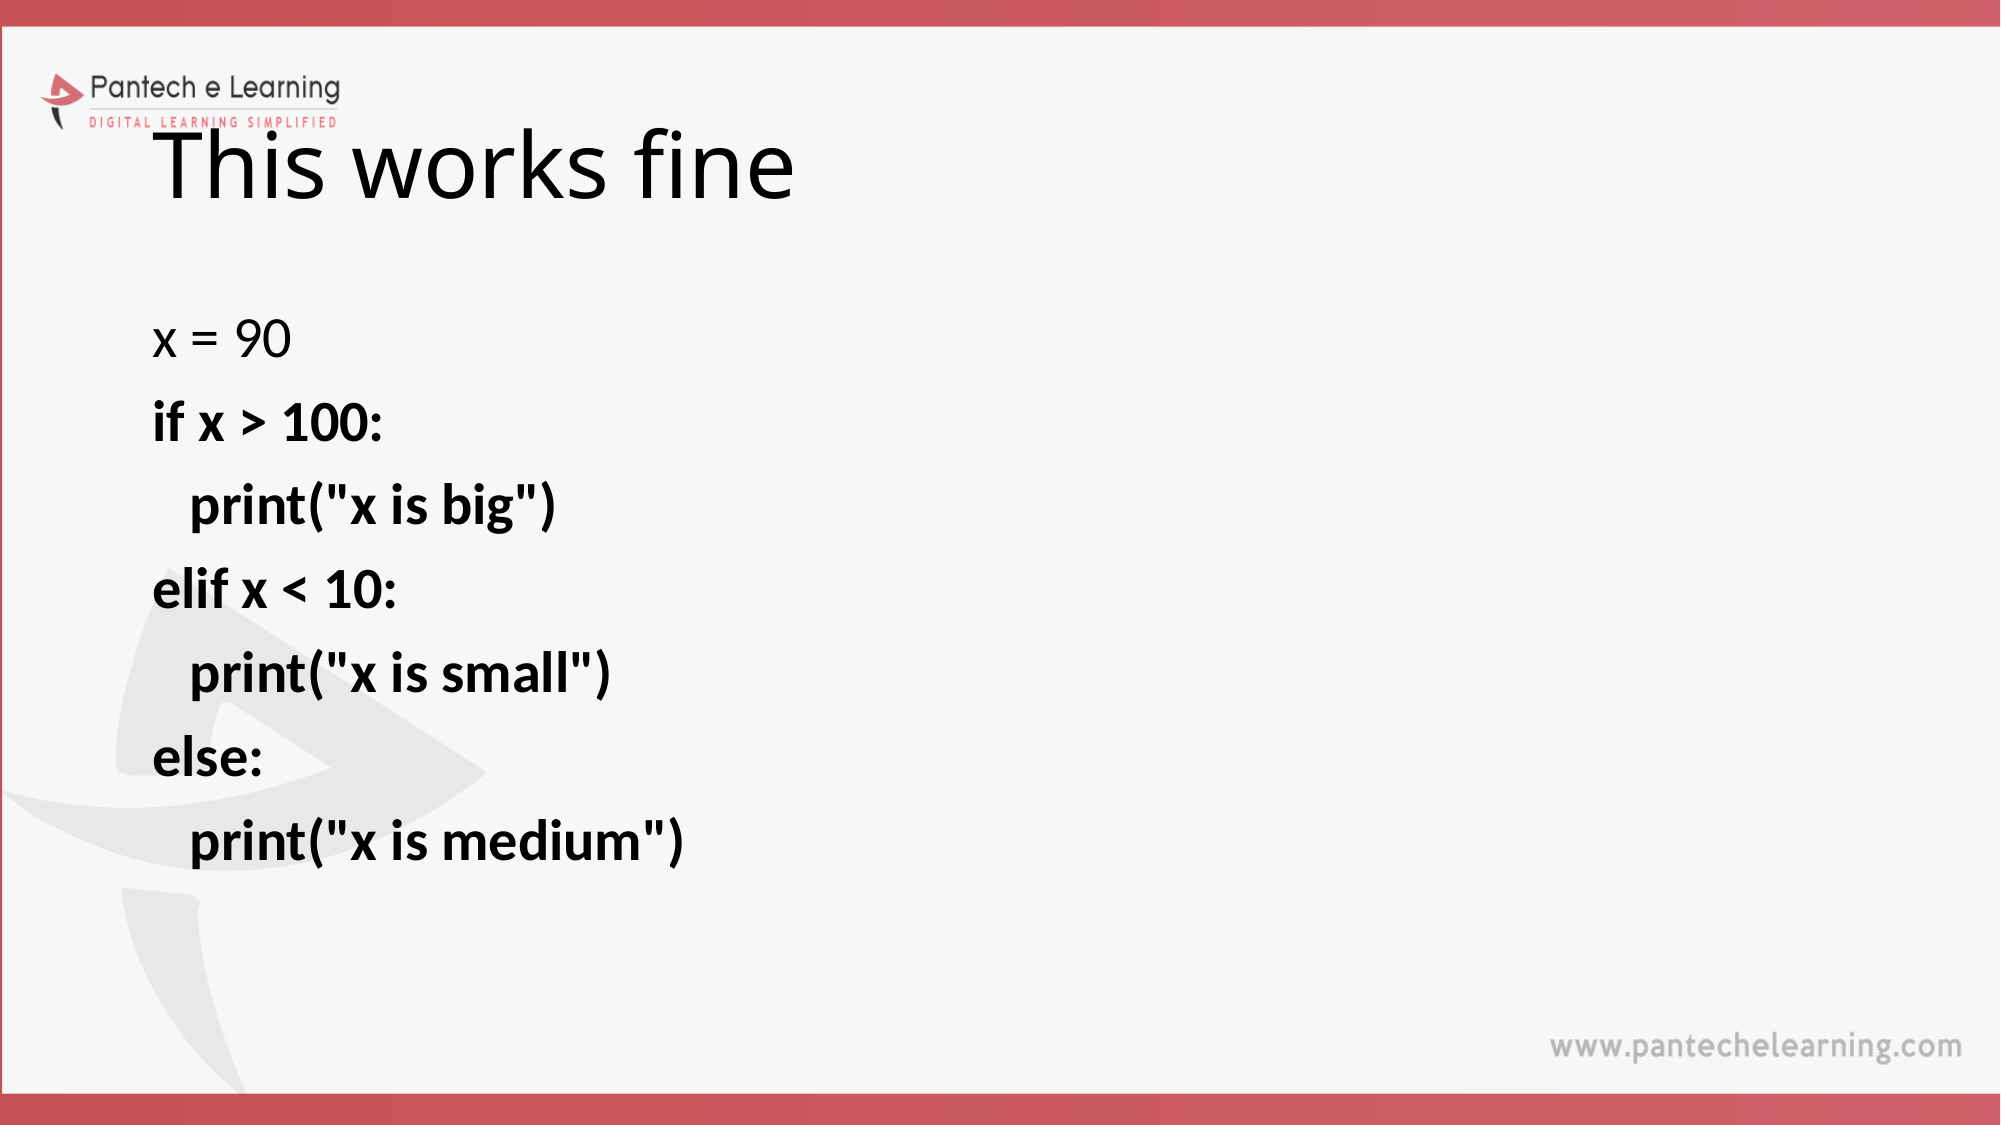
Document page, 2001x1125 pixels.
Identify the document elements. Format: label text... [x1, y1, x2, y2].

title This works fine [137, 59, 1863, 278]
picture [0, 0, 2001, 1125]
list x = 90 if x > 100: print("x is big") elif x < 10: print("x is small") else: print("x is medium") [137, 299, 1863, 1014]
